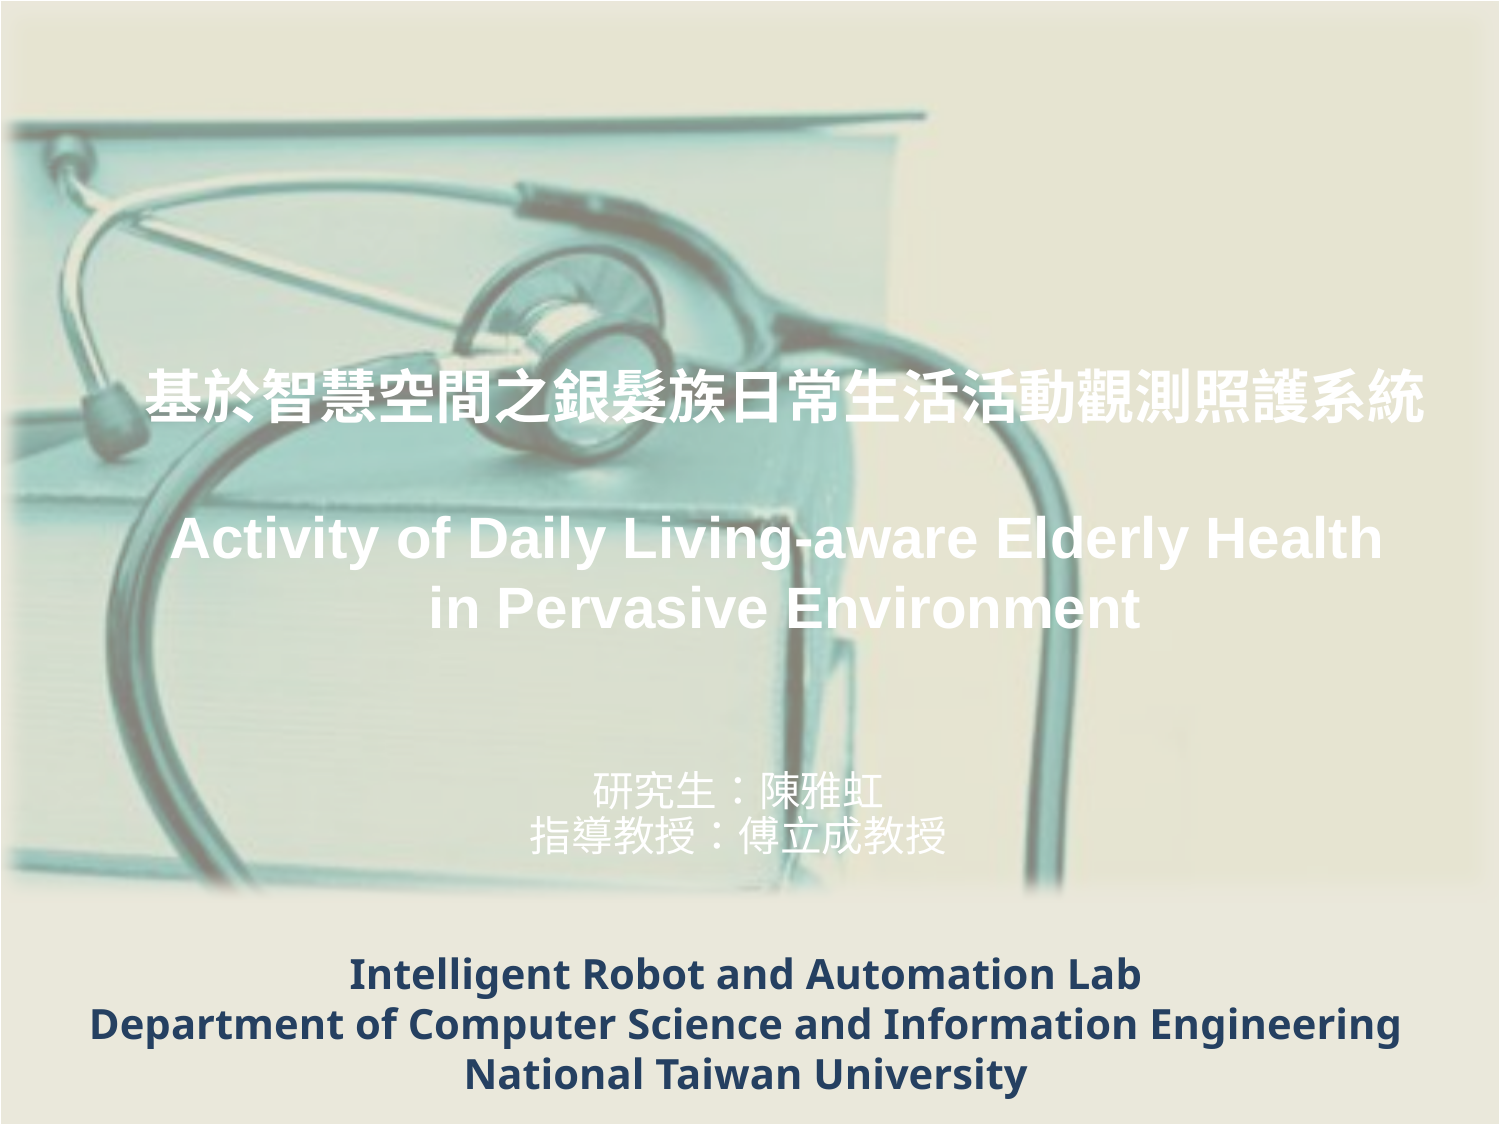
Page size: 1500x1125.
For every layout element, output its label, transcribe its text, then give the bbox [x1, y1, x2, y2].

title 基於智慧空間之銀髮族日常生活活動觀測照護系統 Activity of Daily Living-aware Elderly Health in Pervasive Environment [111, 349, 1459, 651]
text_box [0, 0, 1500, 1125]
subtitle 研究生：陳雅虹 指導教授：傅立成教授 [0, 763, 1477, 858]
text_box Intelligent Robot and Automation Lab Department of Computer Science and Information Engineering National Taiwan University [73, 940, 1429, 1125]
